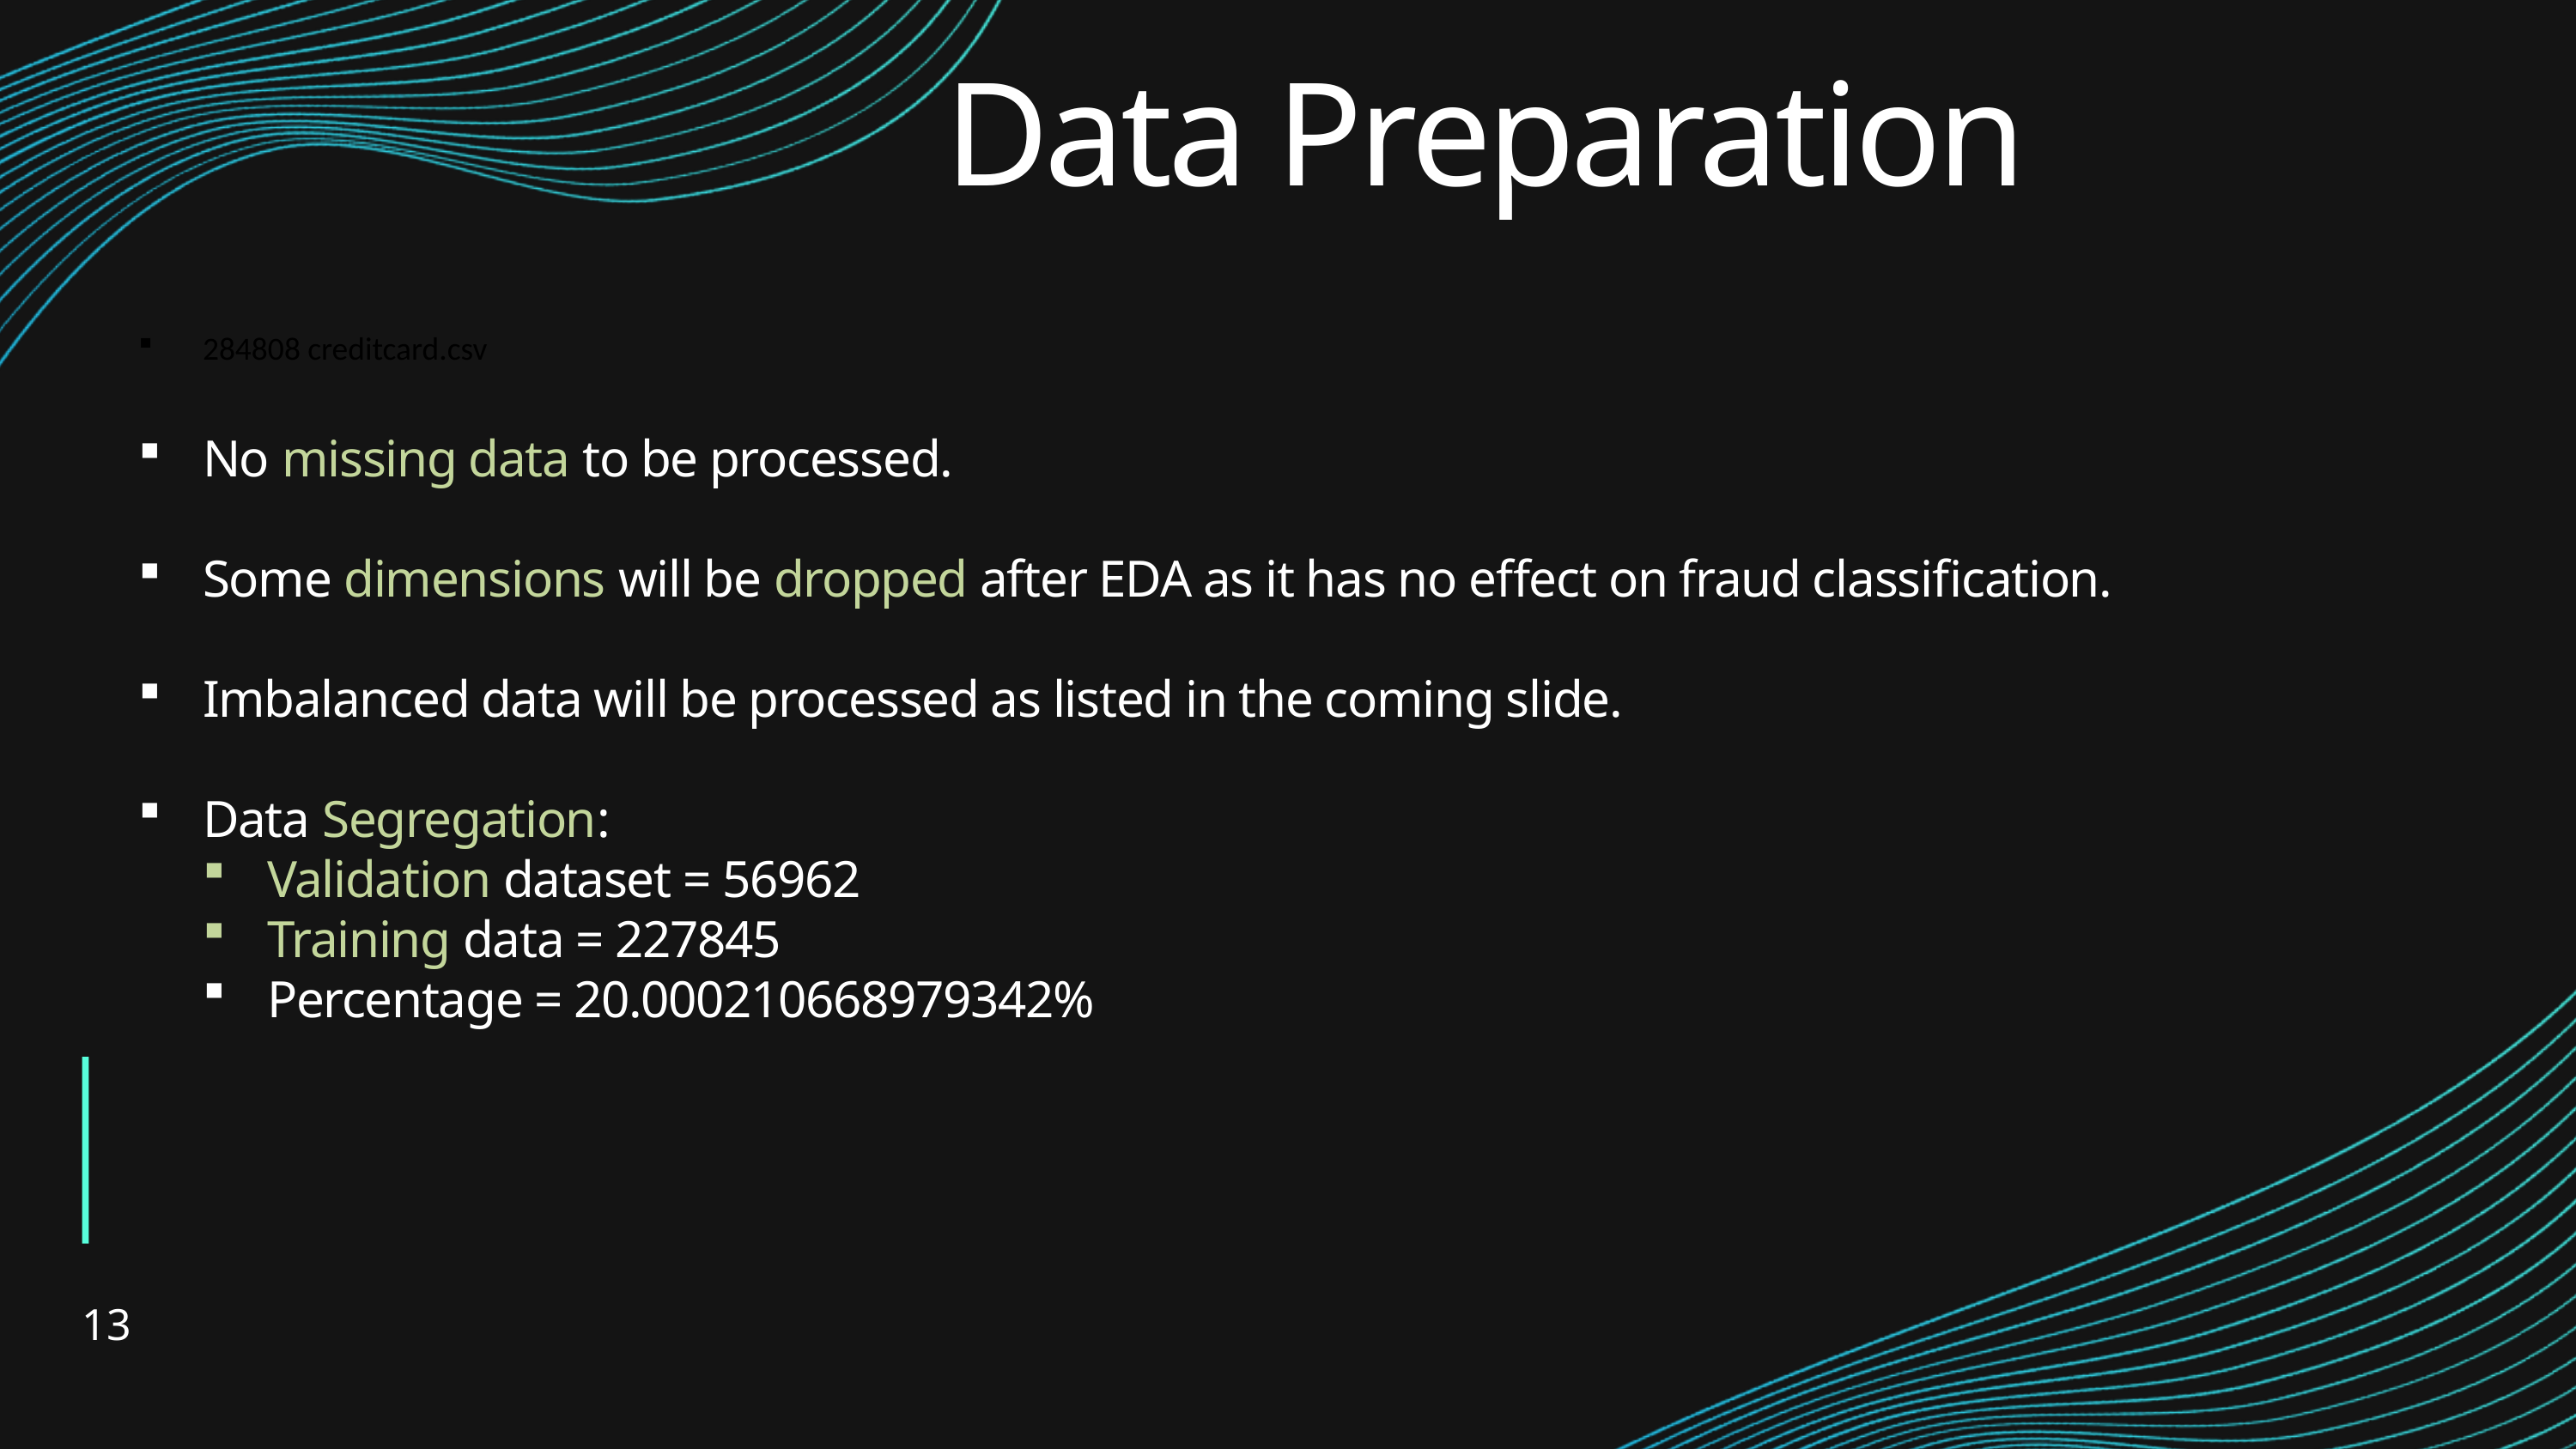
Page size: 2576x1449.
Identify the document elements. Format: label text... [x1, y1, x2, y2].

text_box 284808 creditcard.csv No missing data to be processed. Some dimensions will be dropped after EDA as it has no effect on fraud classification. Imbalanced data will be processed as listed in the coming slide. Data Segregation: Validation dataset = 56962 Training data = 227845 Percentage = 20.000210668979342% [125, 321, 2456, 1155]
picture [0, 0, 1487, 776]
text_box Data Preparation [1431, 56, 2275, 215]
picture [767, 690, 2576, 1449]
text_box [82, 1056, 170, 1350]
